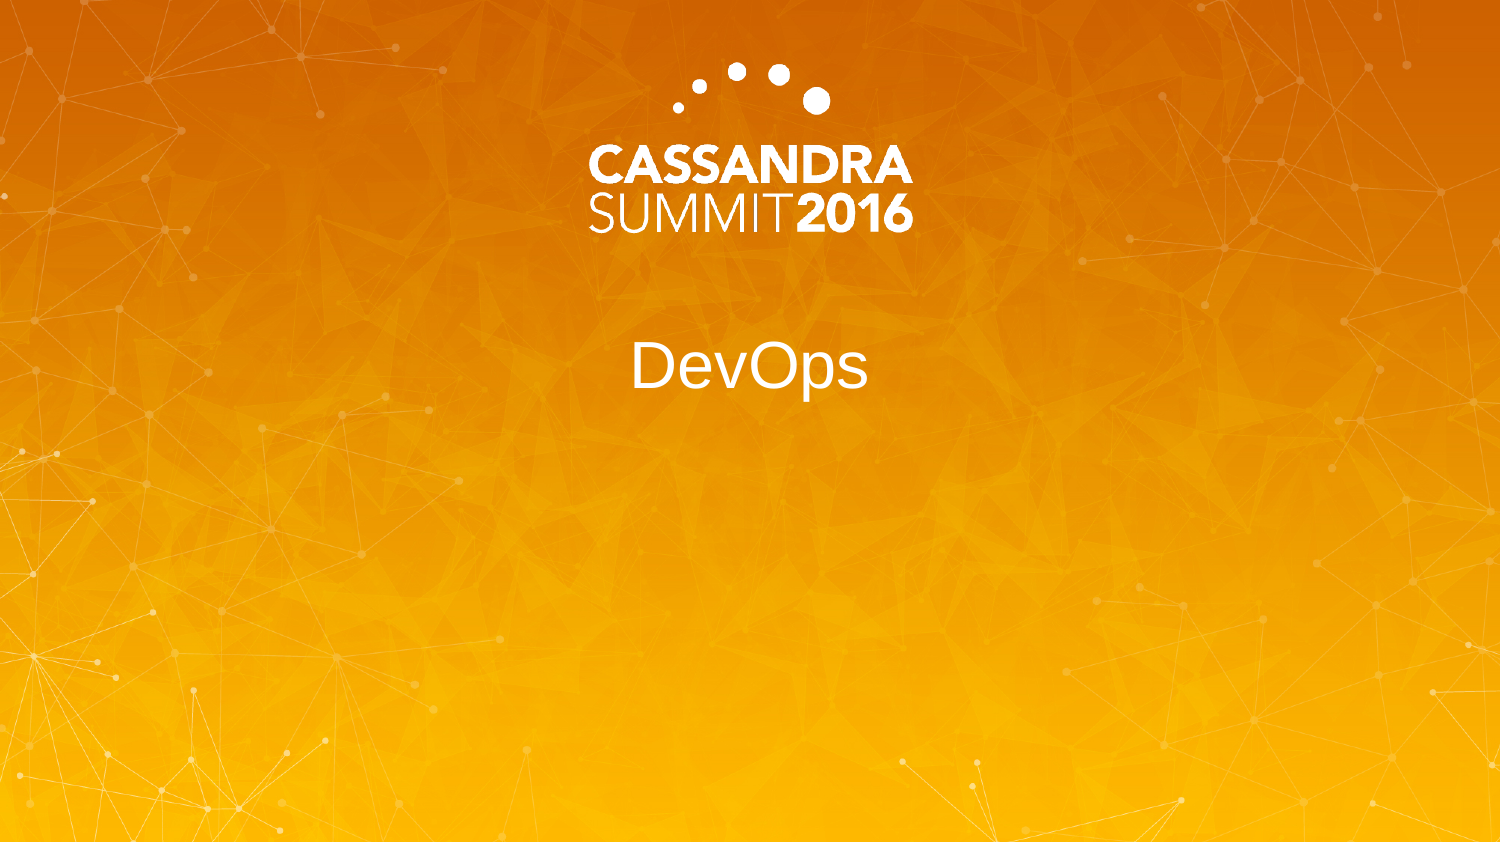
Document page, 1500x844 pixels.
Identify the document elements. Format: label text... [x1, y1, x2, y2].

picture [0, 0, 1500, 842]
title DevOps [75, 292, 1425, 433]
